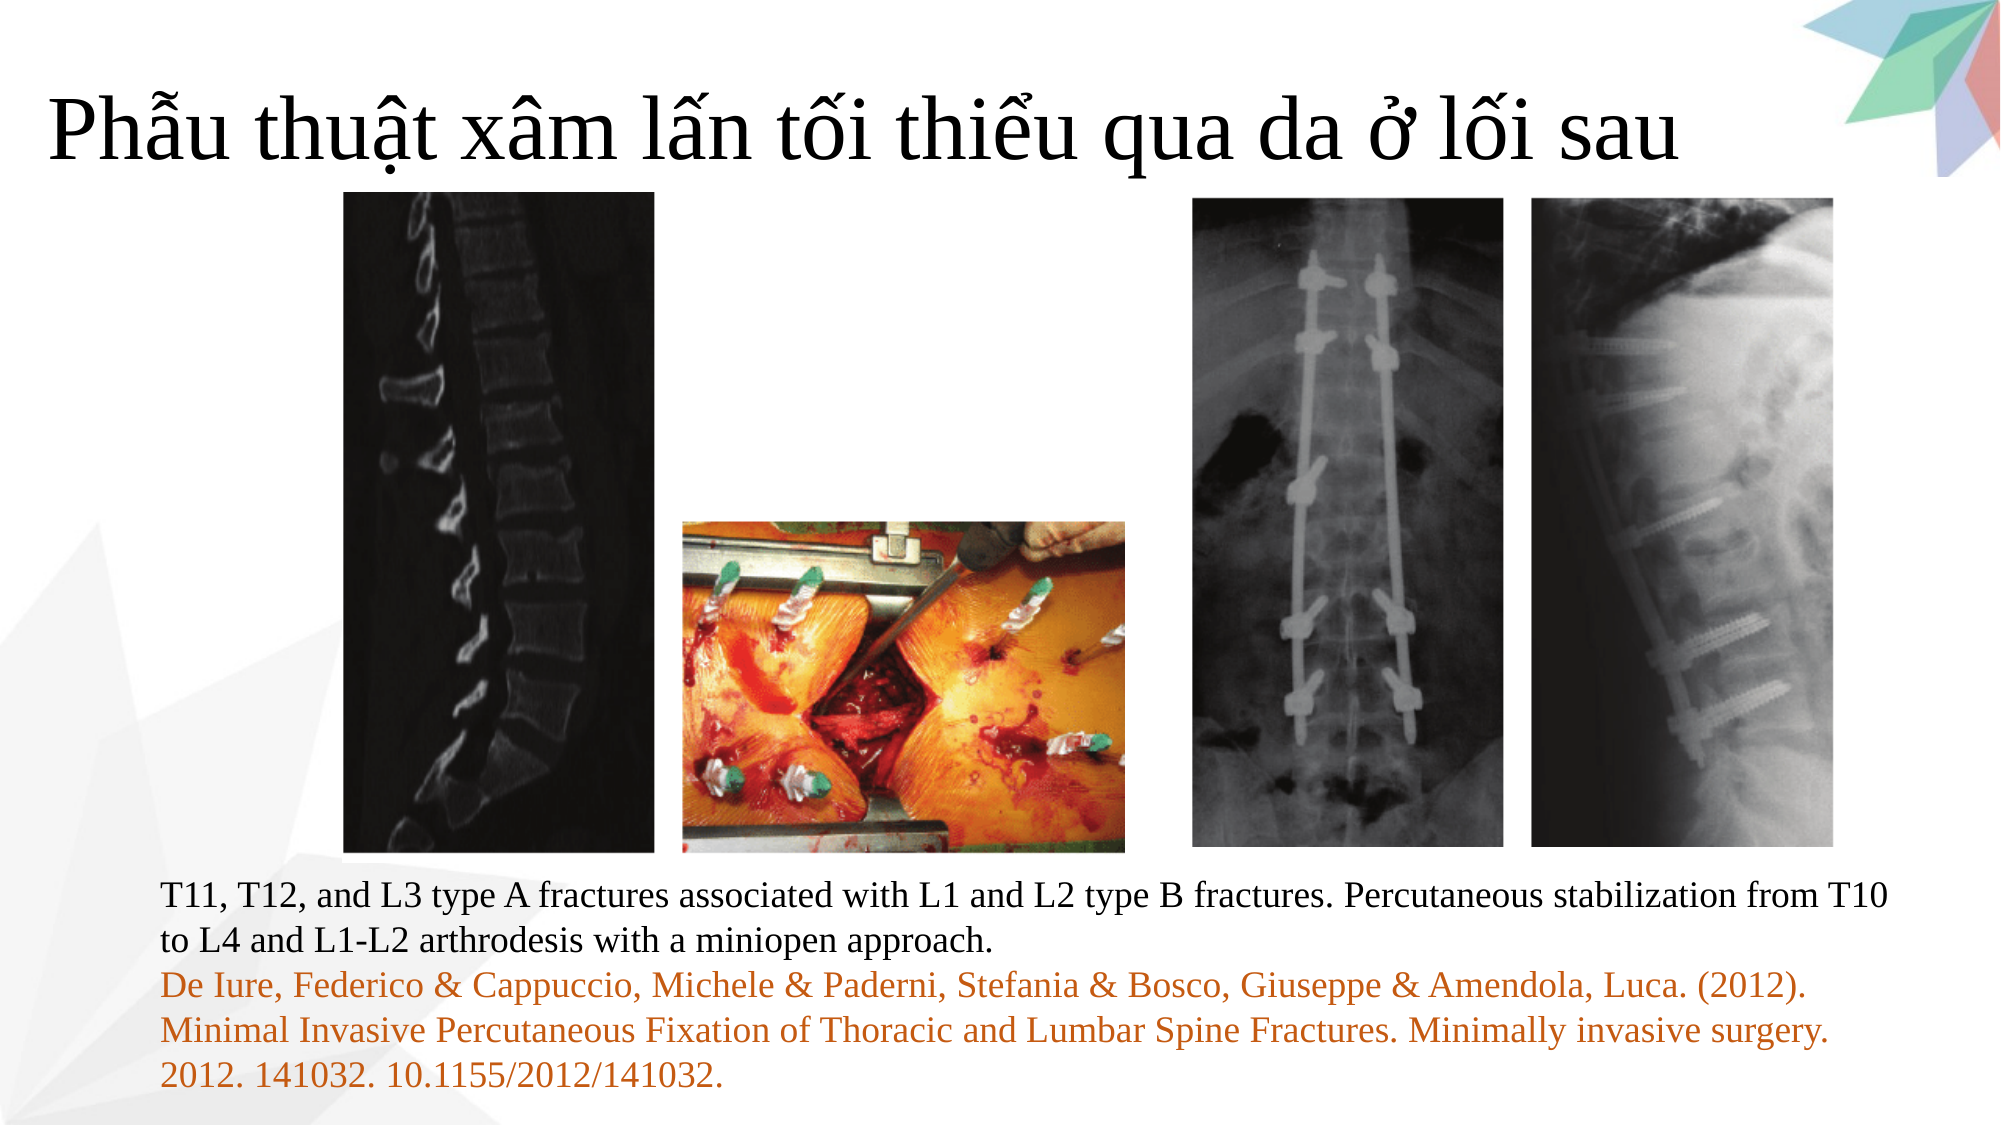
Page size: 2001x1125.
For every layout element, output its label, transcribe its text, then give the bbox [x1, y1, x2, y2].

picture [0, 0, 2001, 1125]
title Phẫu thuật xâm lấn tối thiểu qua da ở lối sau [32, 21, 1758, 239]
text_box T11, T12, and L3 type A fractures associated with L1 and L2 type B fractures. Percutaneous stabilization from T10 to L4 and L1-L2 arthrodesis with a miniopen approach. De Iure, Federico & Cappuccio, Michele & Paderni, Stefania & Bosco, Giuseppe & Amendola, Luca. (2012). Minimal Invasive Percutaneous Fixation of Thoracic and Lumbar Spine Fractures. Minimally invasive surgery. 2012. 141032. 10.1155/2012/141032. [145, 862, 1939, 1103]
